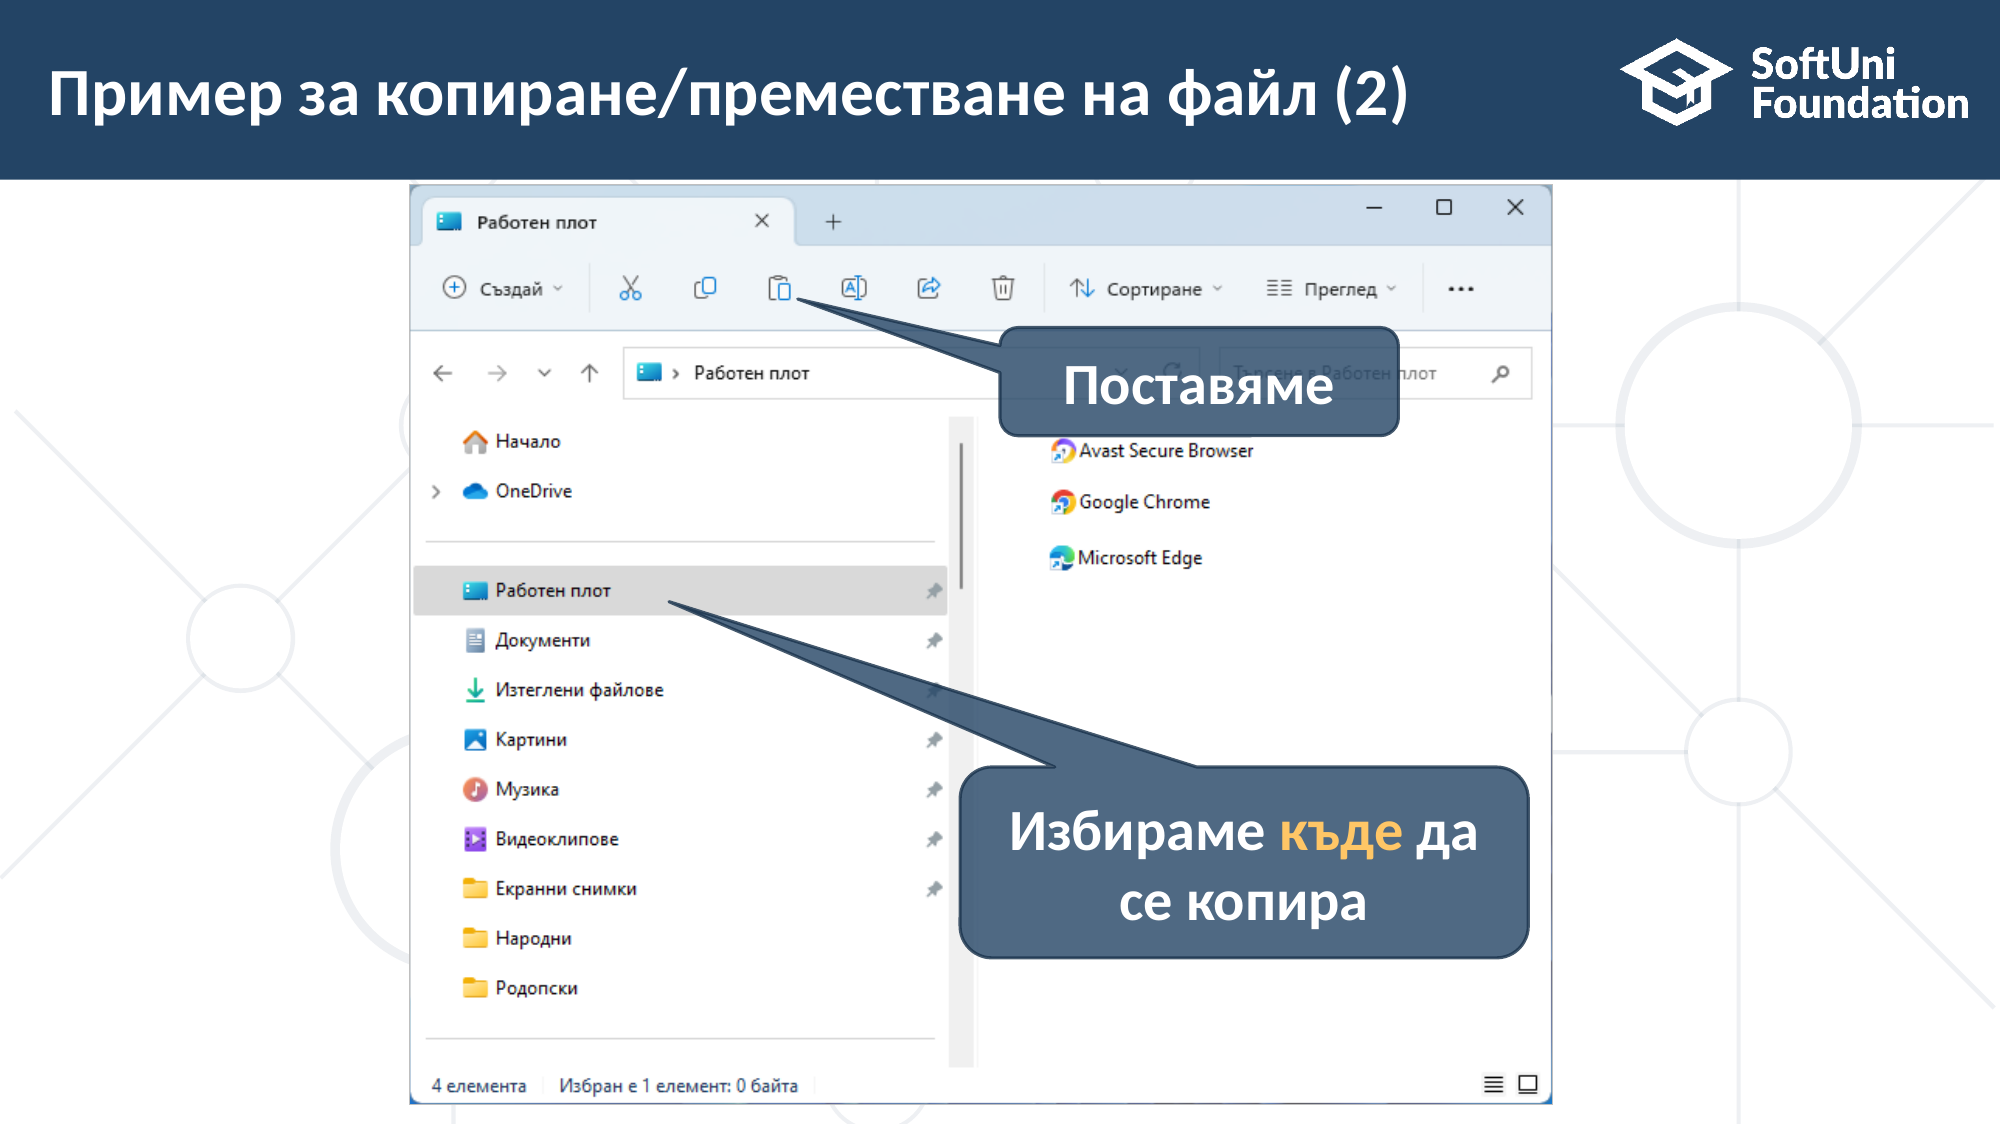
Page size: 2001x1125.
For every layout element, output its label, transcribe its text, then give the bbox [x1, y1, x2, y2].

picture [1619, 38, 1968, 126]
title Пример за копиране/преместване на файл (2) [31, 16, 1591, 162]
picture [409, 183, 1554, 1105]
